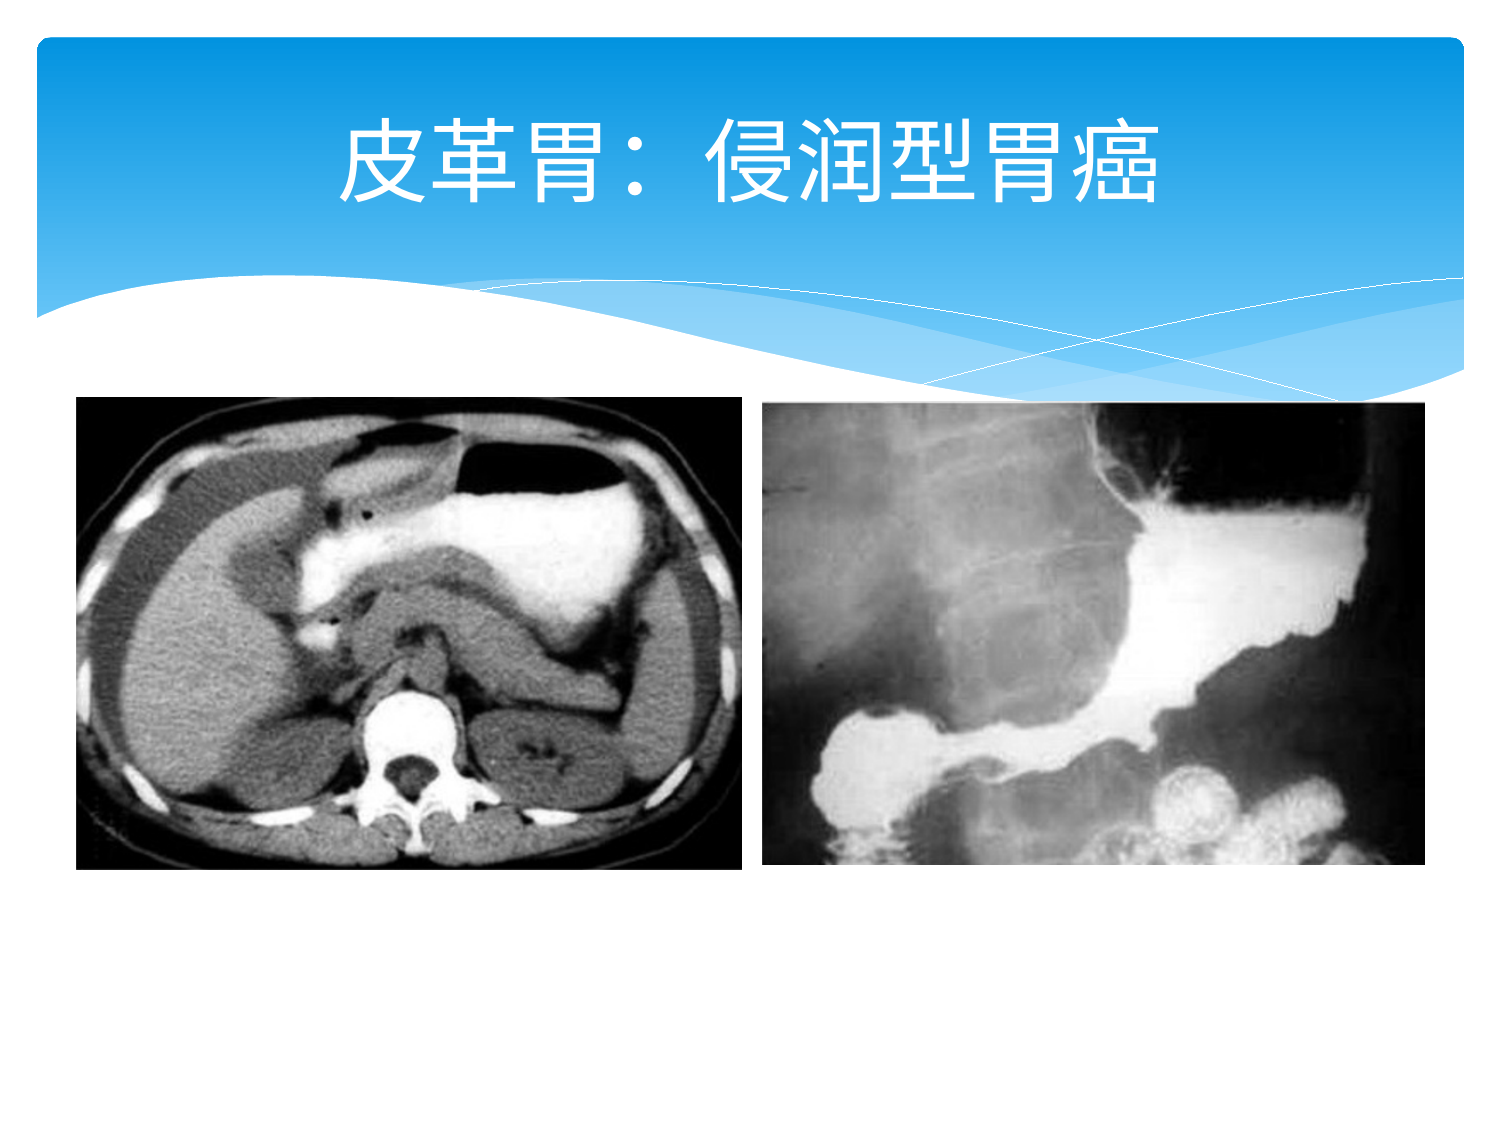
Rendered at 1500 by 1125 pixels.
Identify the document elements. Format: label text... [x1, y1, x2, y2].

picture [74, 396, 742, 870]
title 皮革胃：侵润型胃癌 [75, 55, 1425, 261]
picture [761, 401, 1426, 866]
